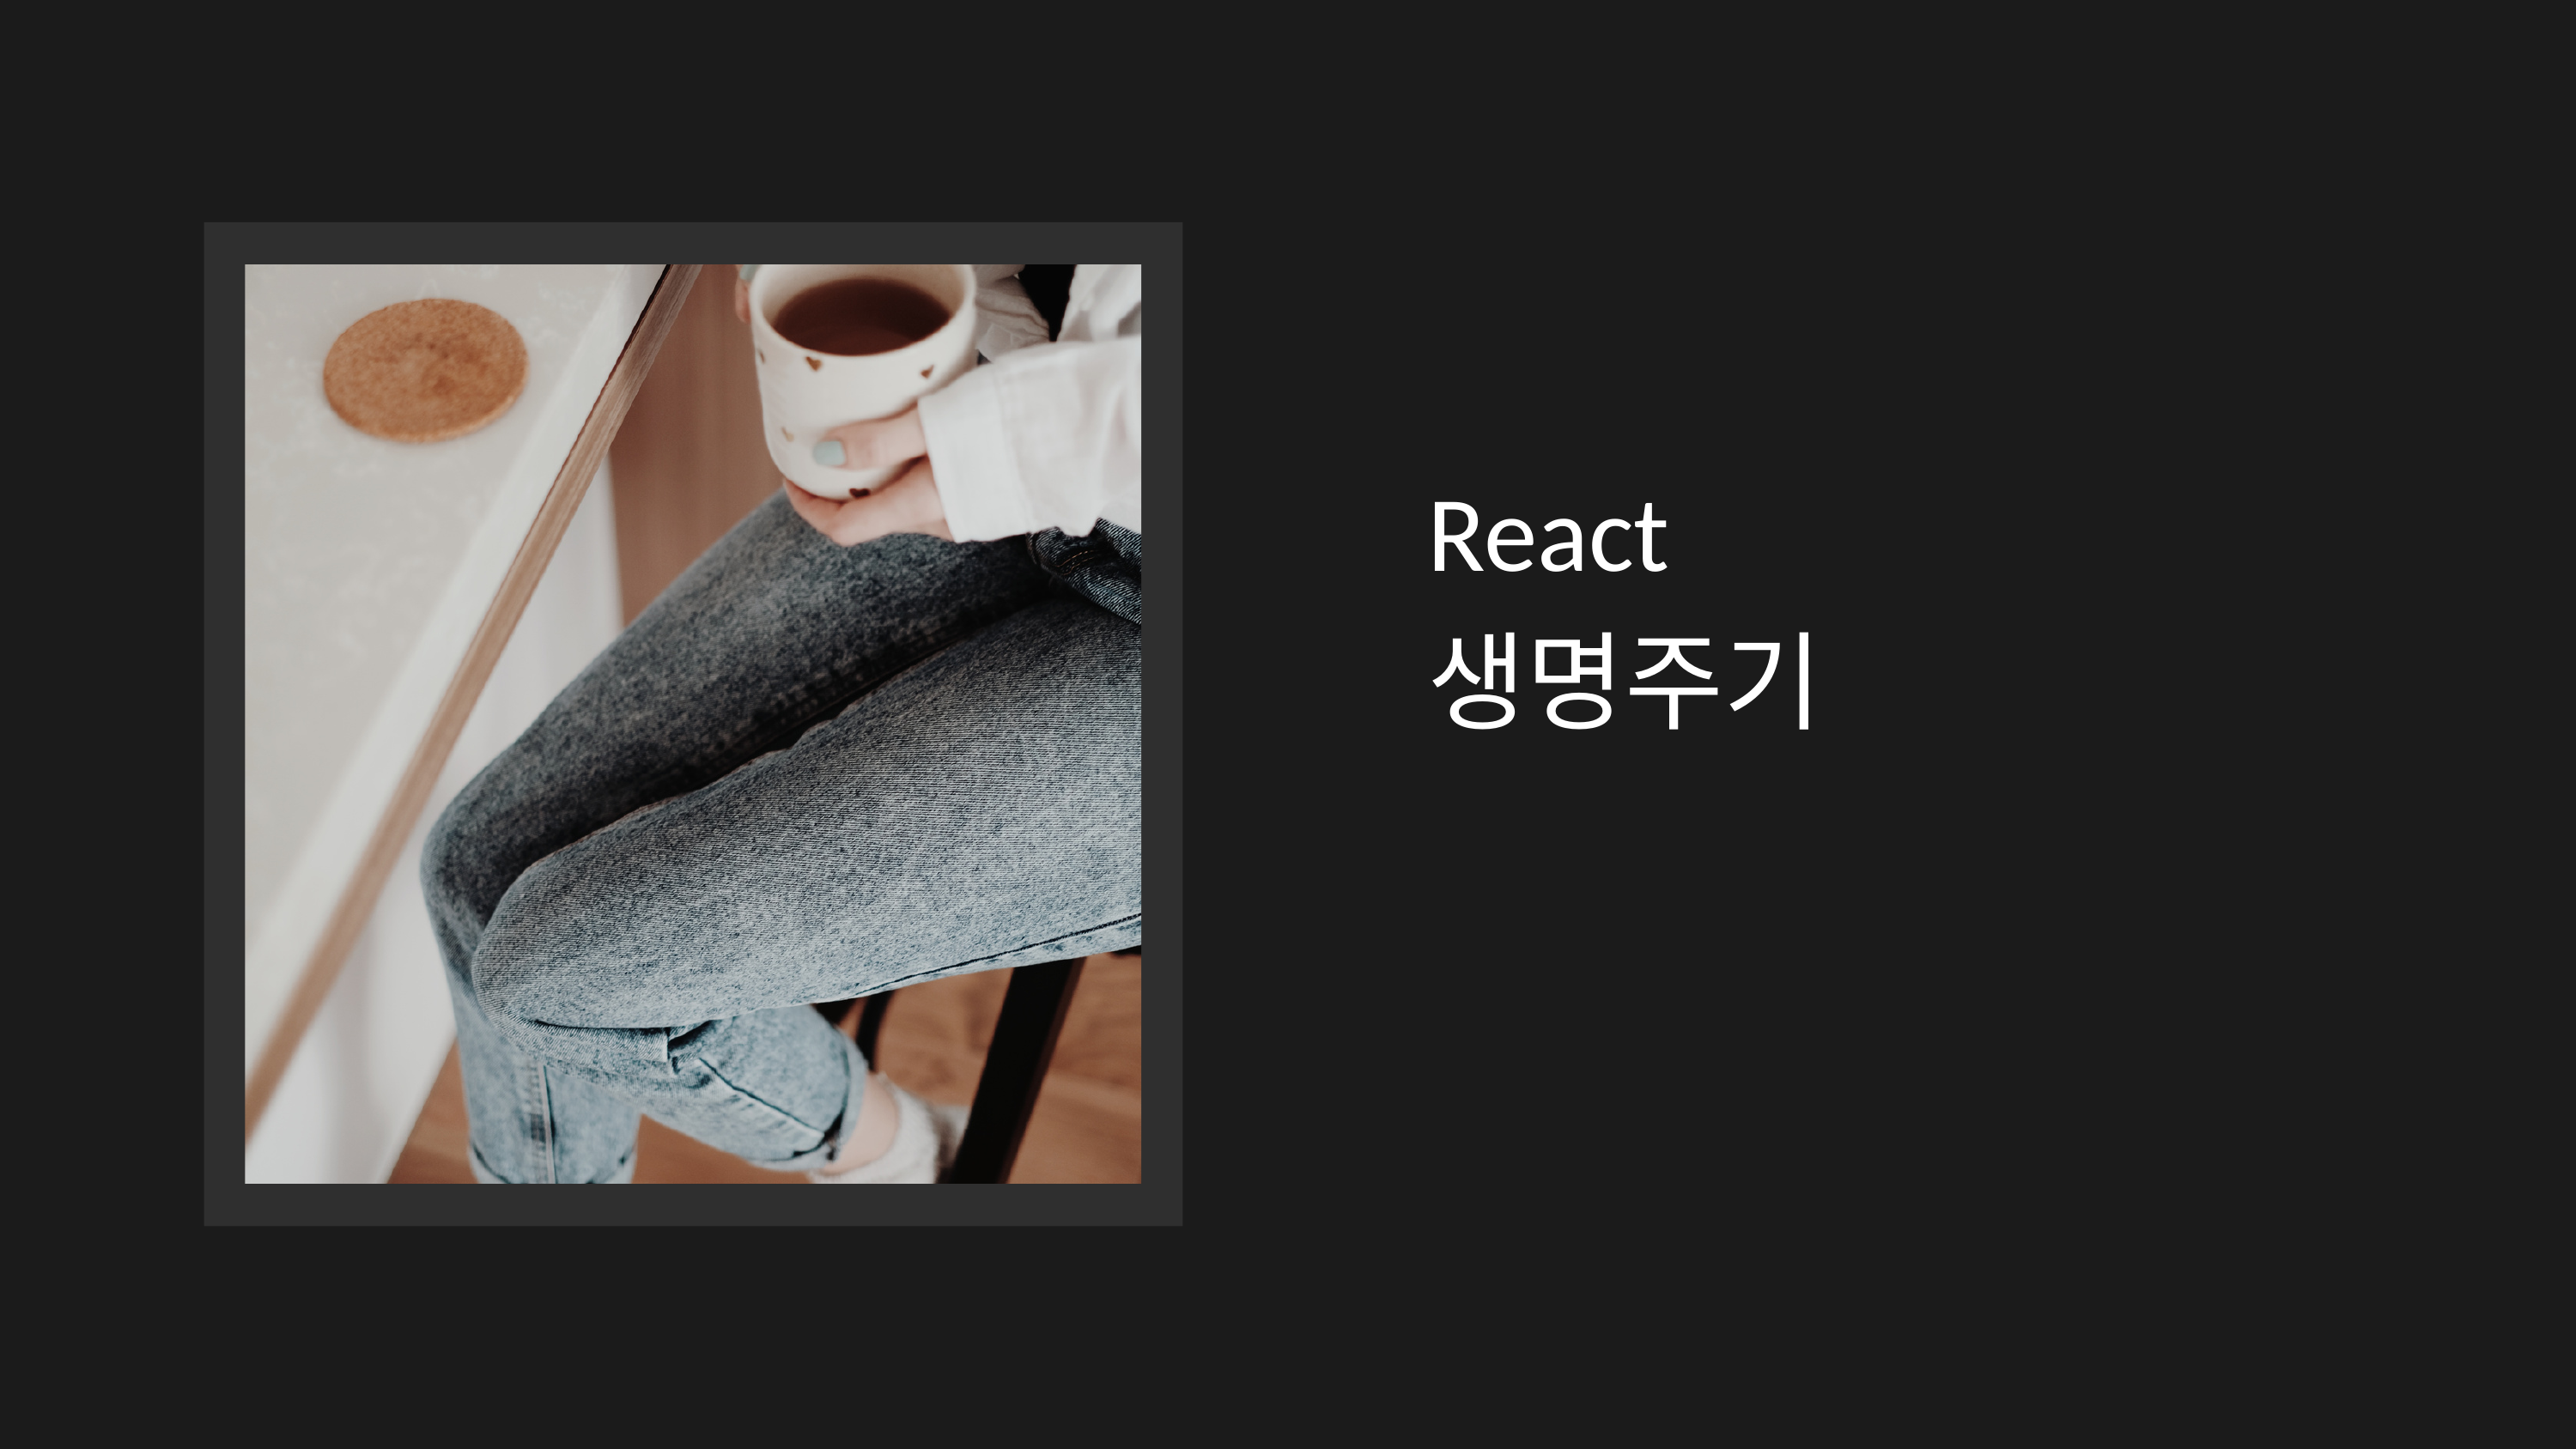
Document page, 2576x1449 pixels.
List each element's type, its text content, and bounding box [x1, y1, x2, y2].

text_box [204, 221, 1183, 1227]
text_box [245, 264, 1142, 1184]
text_box React 생명주기 [1427, 441, 2270, 743]
